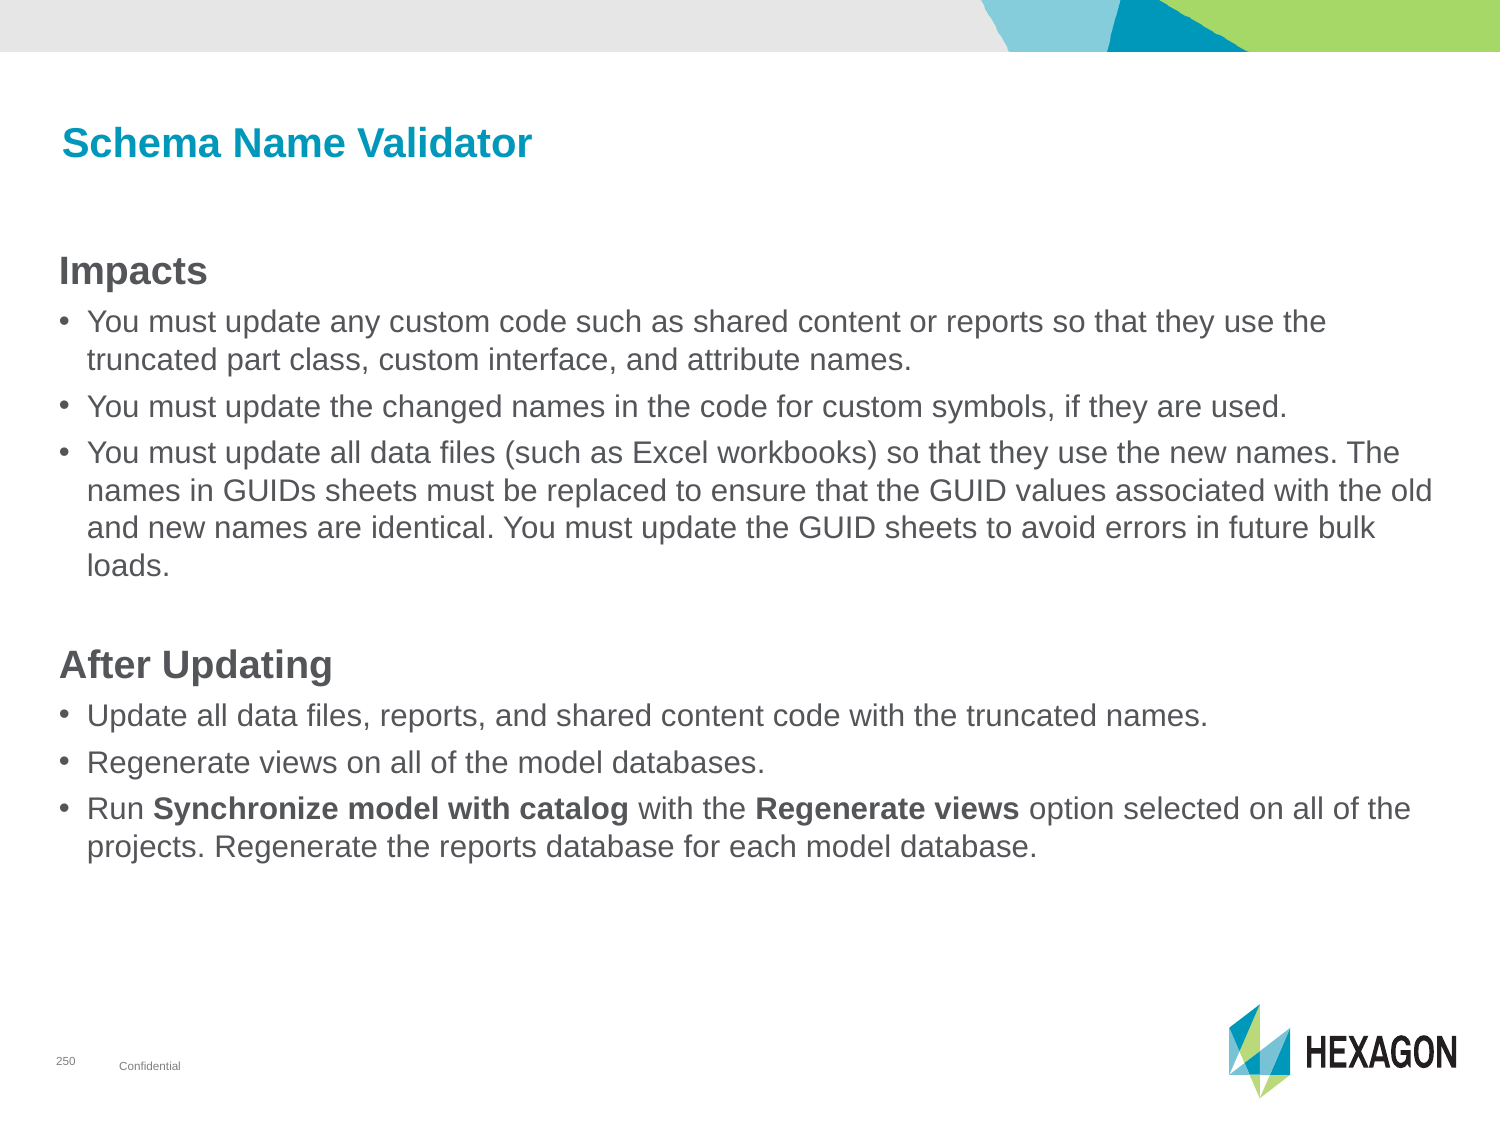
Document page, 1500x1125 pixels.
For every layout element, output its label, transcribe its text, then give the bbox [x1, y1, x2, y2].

picture [0, 0, 1119, 52]
title Schema Name Validator [46, 106, 1456, 188]
picture [1162, 0, 1500, 52]
list Impacts You must update any custom code such as shared content or reports so that they use the truncated part class, custom interface, and attribute names. You must update the changed names in the code for custom symbols, if they are used. You must update all data files (such as Excel workbooks) so that they use the new names. The names in GUIDs sheets must be replaced to ensure that the GUID values associated with the old and new names are identical. You must update the GUID sheets to avoid errors in future bulk loads. After Updating Update all data files, reports, and shared content code with the truncated names. Regenerate views on all of the model databases. Run Synchronize model with catalog with the Regenerate views option selected on all of the projects. Regenerate the reports database for each model database. [43, 237, 1456, 975]
